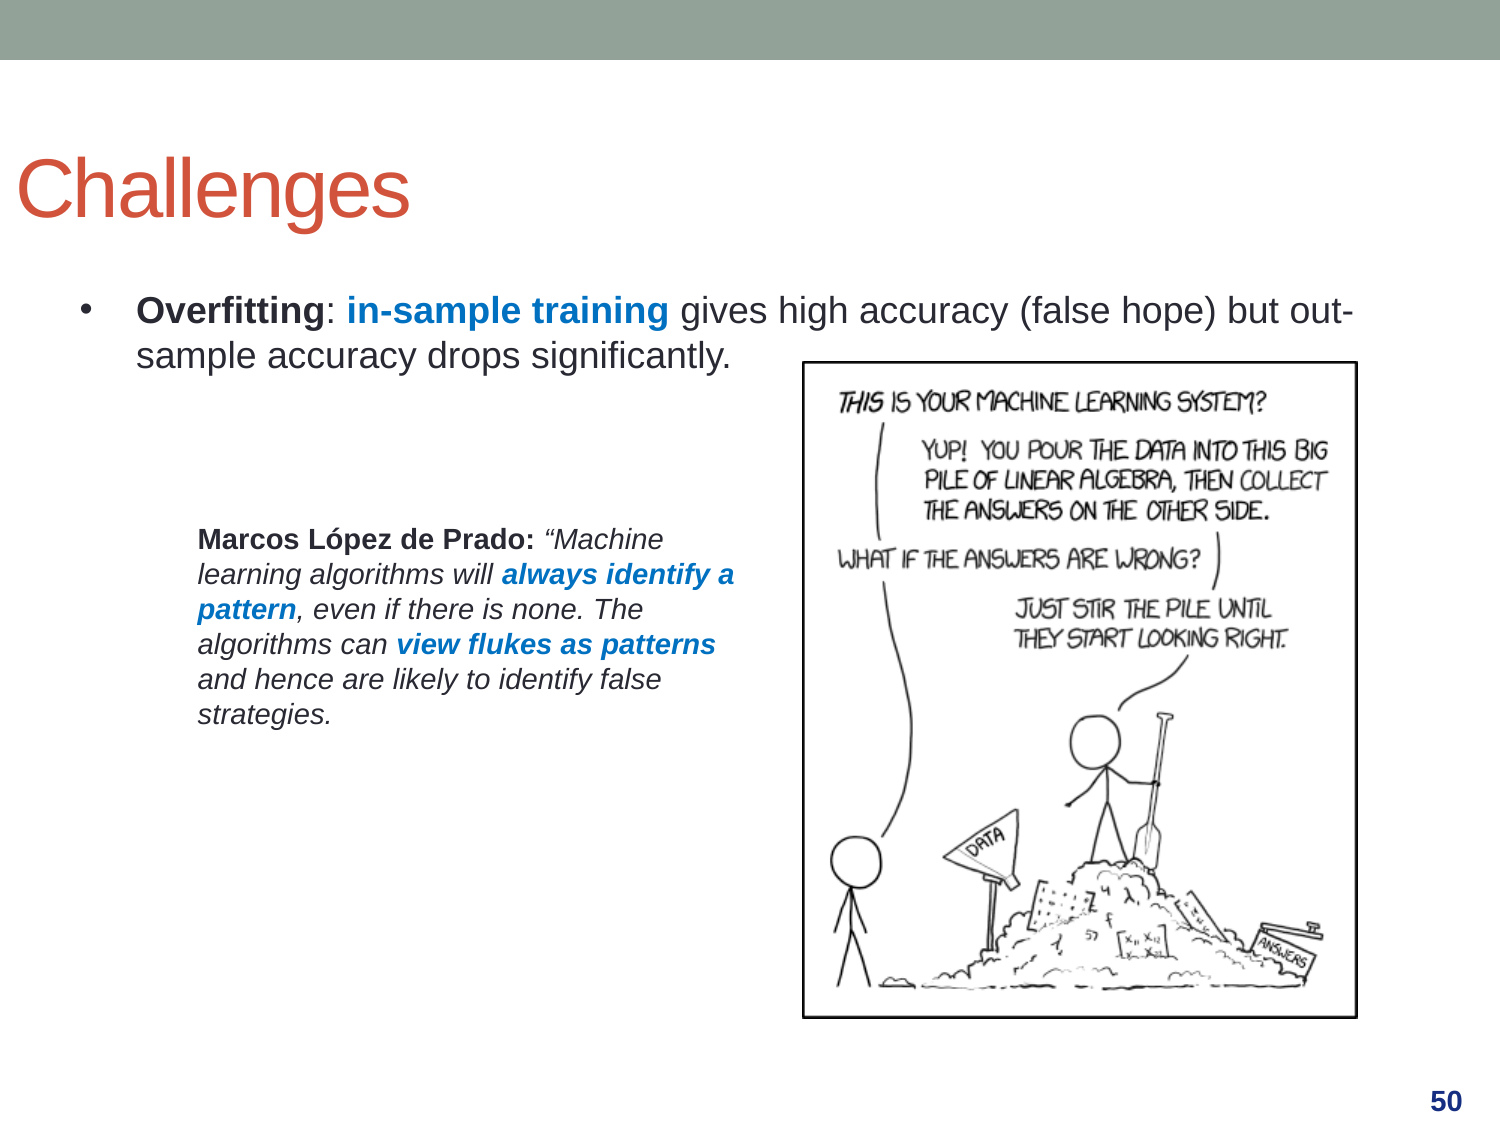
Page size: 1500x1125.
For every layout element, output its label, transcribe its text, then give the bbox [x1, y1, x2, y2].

title Challenges [0, 101, 1325, 266]
text_box Marcos López de Prado: “Machine learning algorithms will always identify a pattern, even if there is none. The algorithms can view flukes as patterns and hence are likely to identify false strategies. [183, 513, 774, 738]
text_box Overfitting: in-sample training gives high accuracy (false hope) but out-sample accuracy drops significantly. [64, 278, 1483, 409]
slide_number 50 [1415, 1070, 1499, 1125]
picture [802, 361, 1358, 1019]
